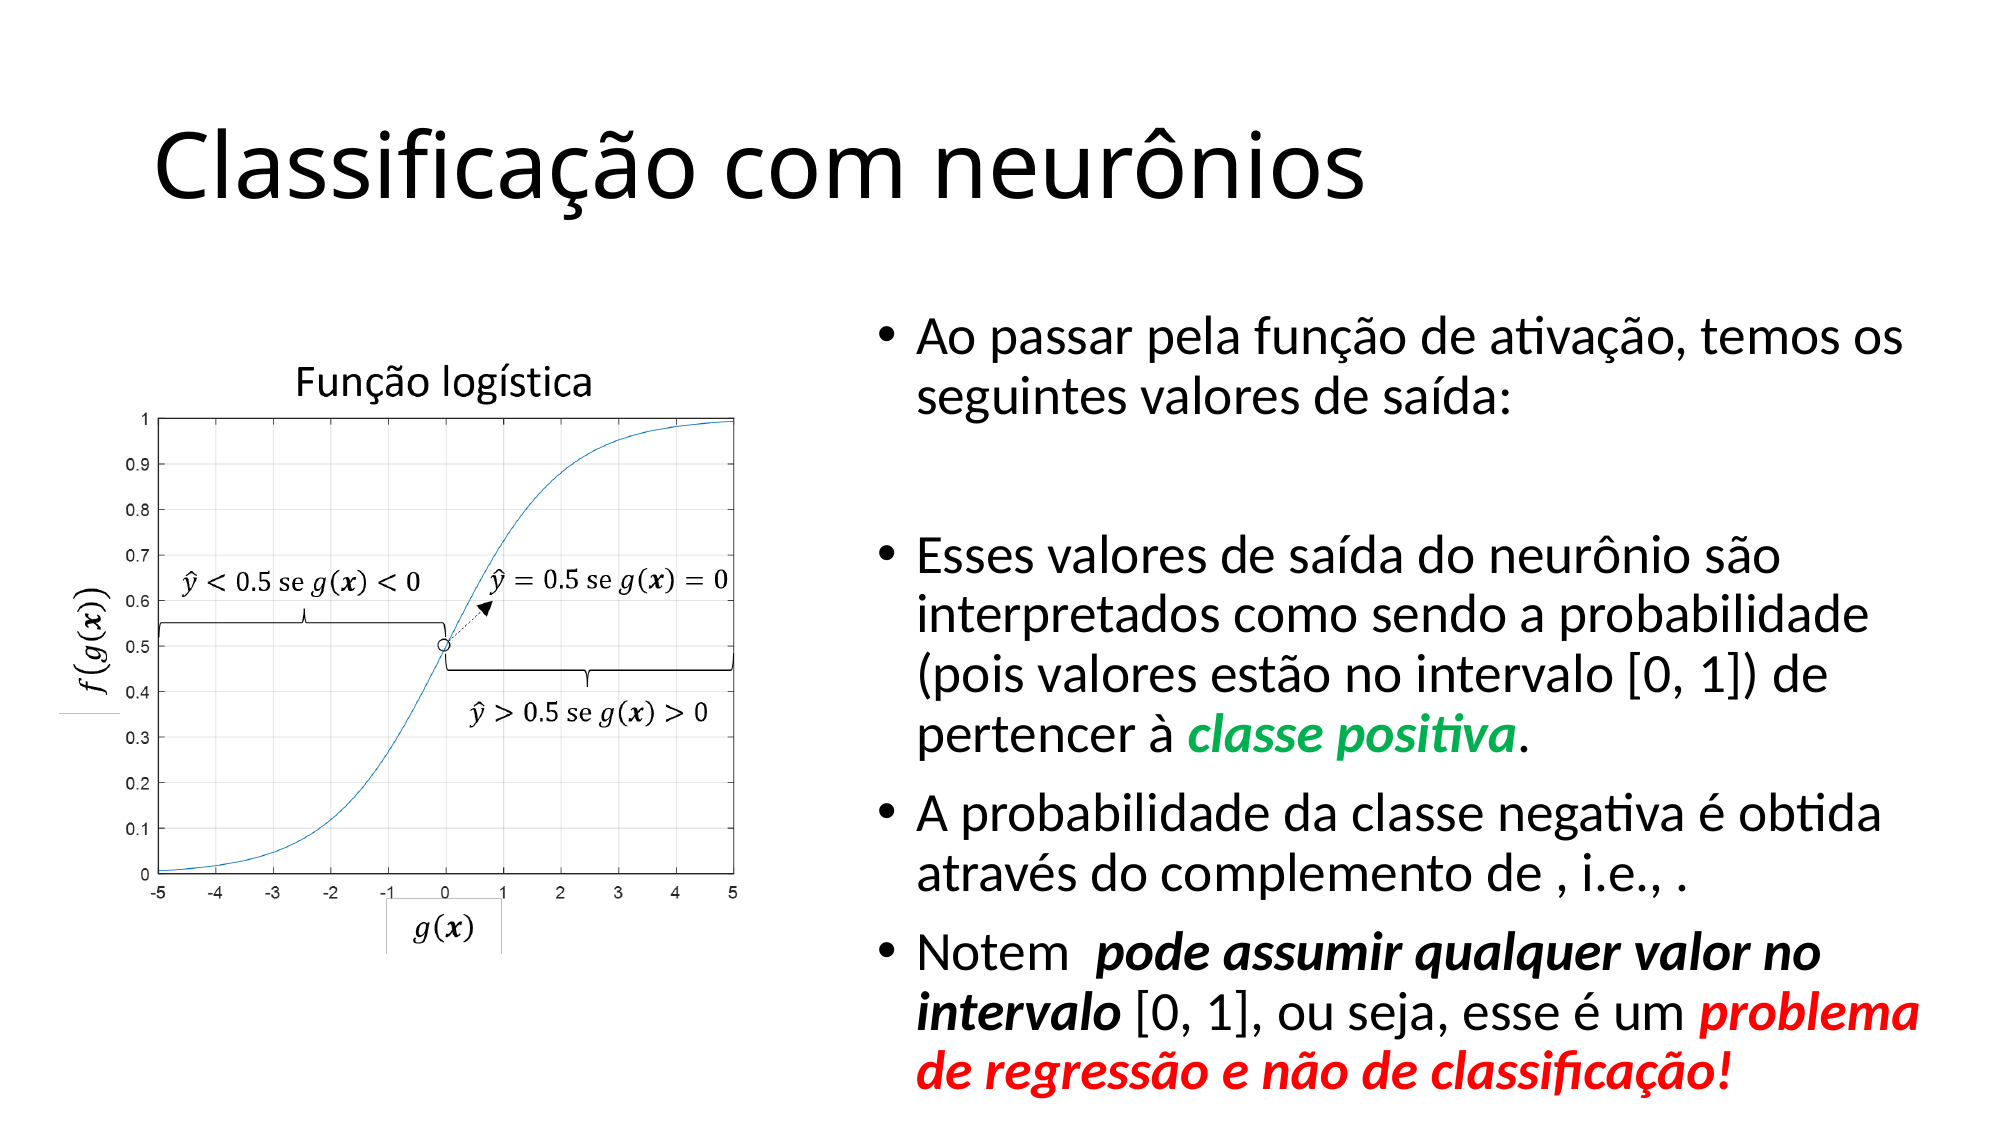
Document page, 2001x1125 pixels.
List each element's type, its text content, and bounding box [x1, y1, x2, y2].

picture [59, 338, 803, 954]
title Classificação com neurônios [137, 59, 1863, 278]
